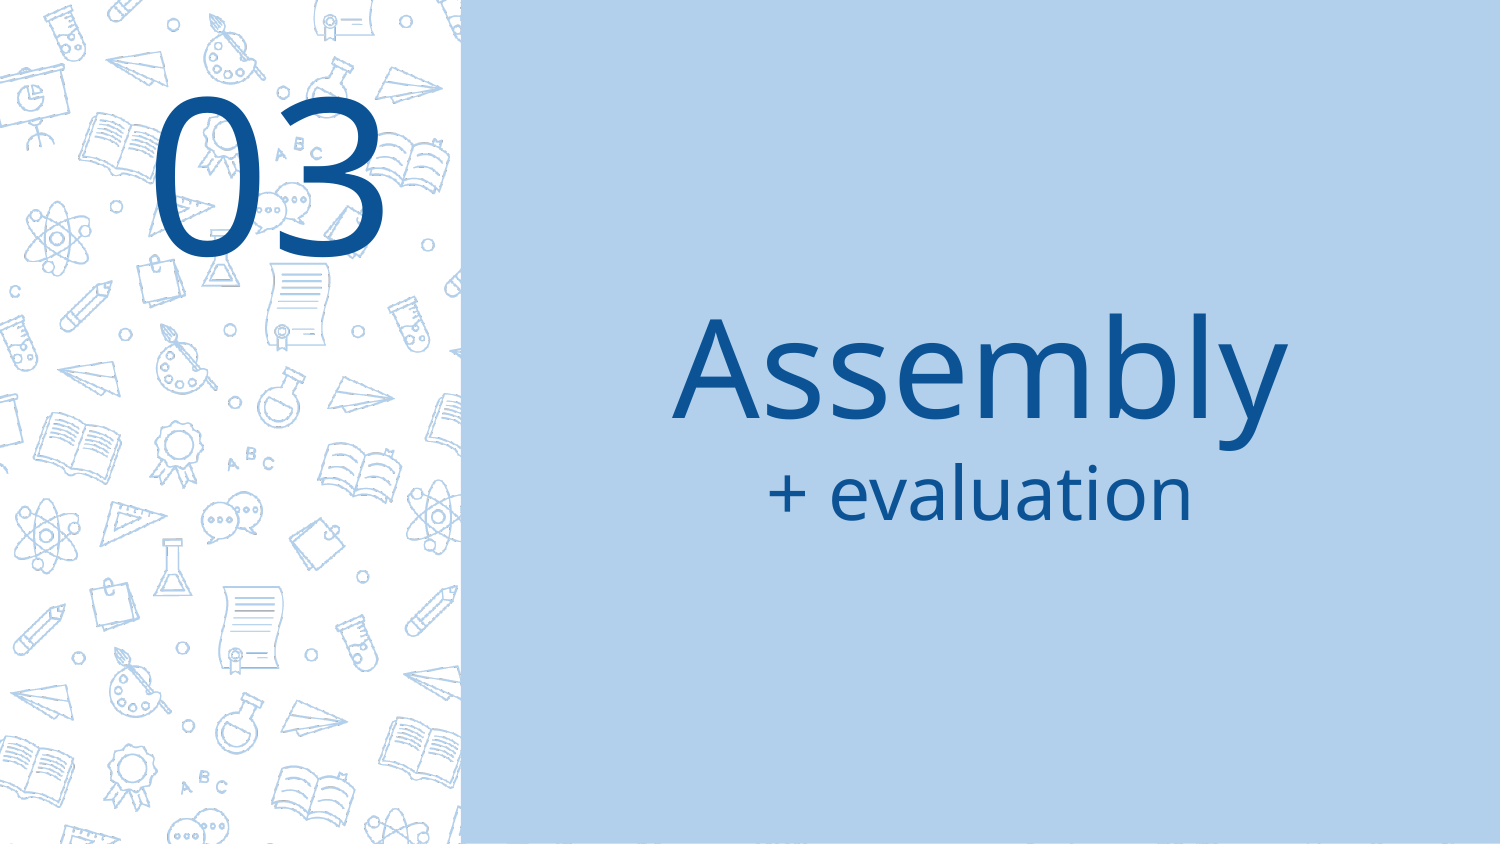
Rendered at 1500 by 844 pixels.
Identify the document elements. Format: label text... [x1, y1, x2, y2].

title Assembly + evaluation [555, 224, 1407, 592]
picture [0, 0, 460, 844]
title 03 [118, 88, 424, 314]
